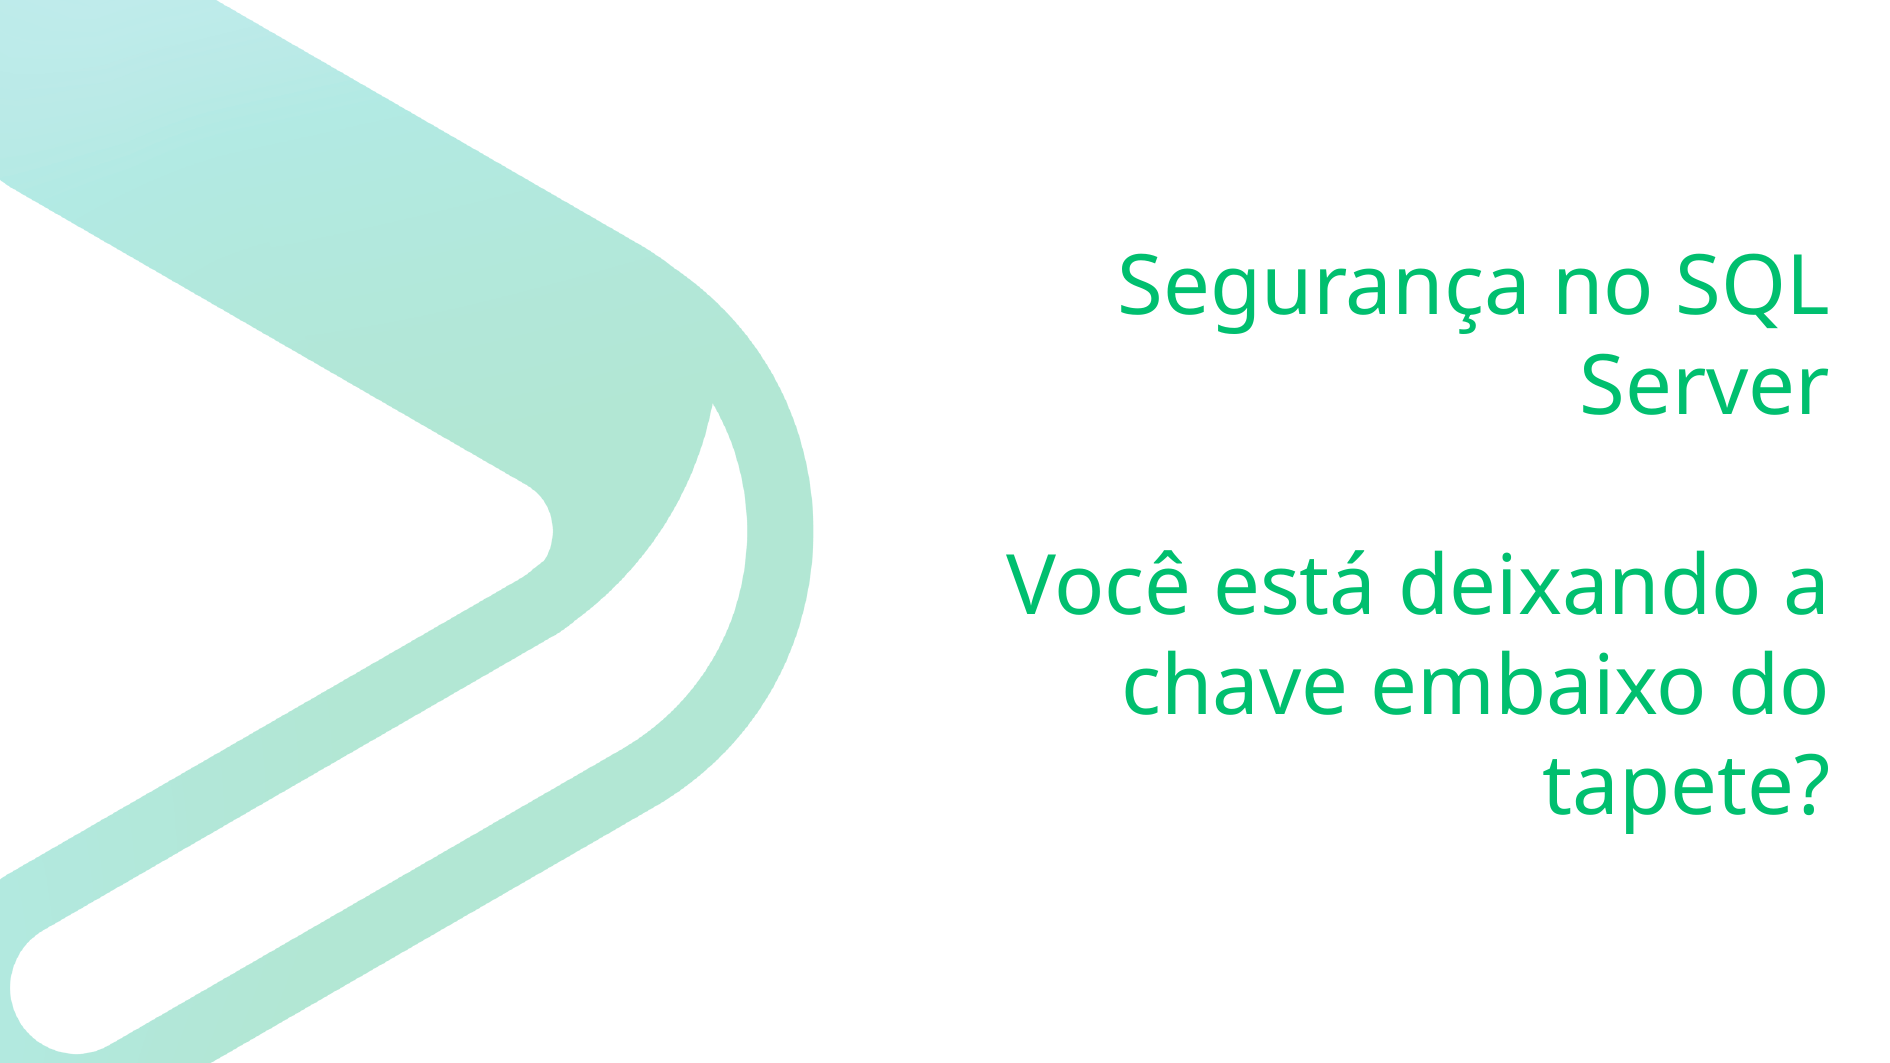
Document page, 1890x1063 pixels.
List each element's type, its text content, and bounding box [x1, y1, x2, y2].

title Segurança no SQL Server Você está deixando a chave embaixo do tapete? [847, 59, 1831, 1004]
picture [0, 0, 815, 1063]
